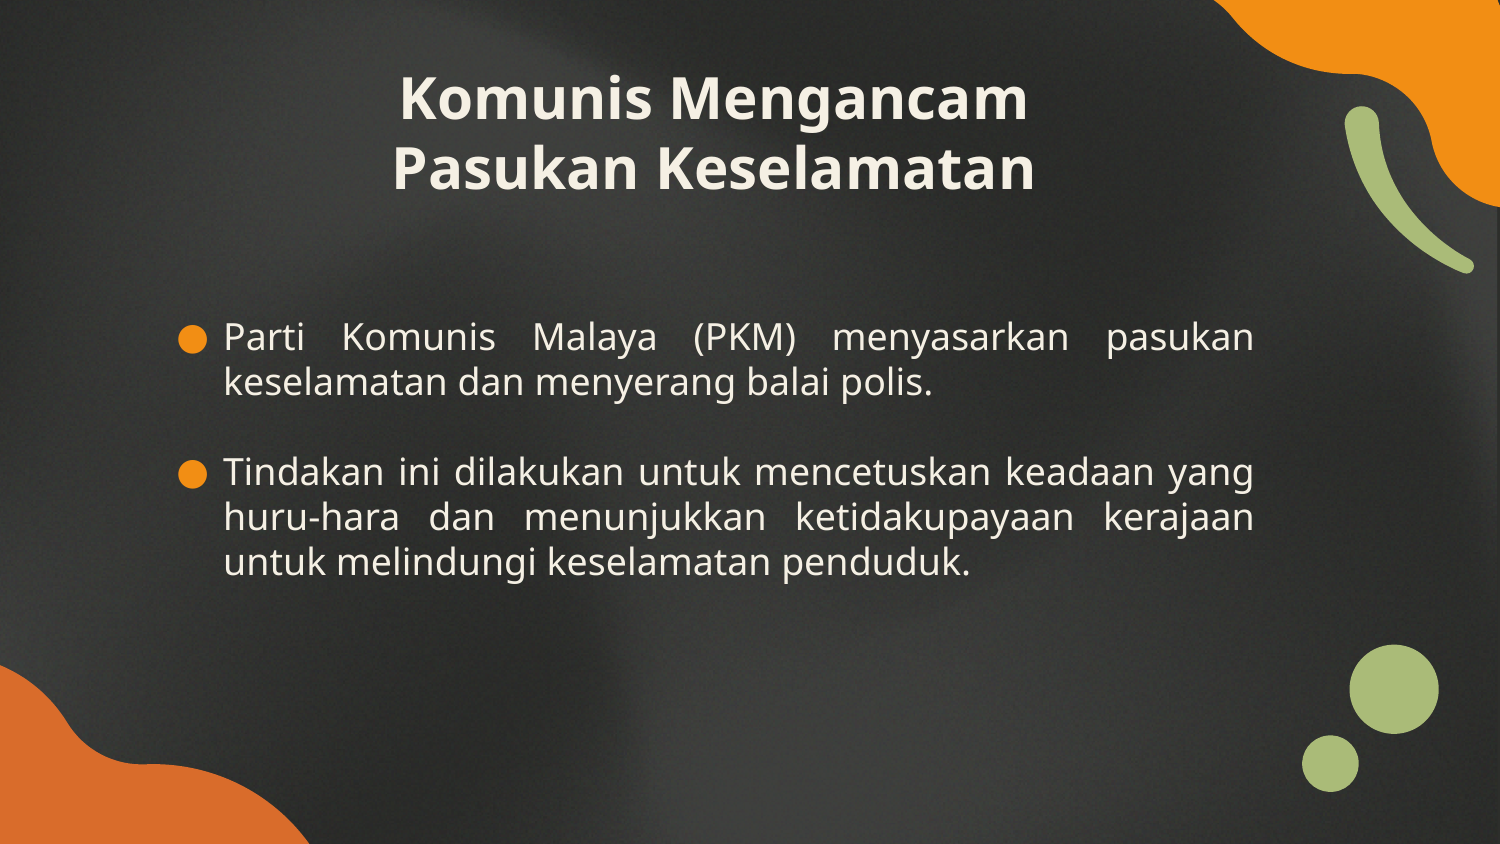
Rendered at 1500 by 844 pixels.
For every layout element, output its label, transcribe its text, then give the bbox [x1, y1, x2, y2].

picture [0, 0, 1500, 844]
title Komunis Mengancam Pasukan Keselamatan [302, 46, 1126, 225]
list Parti Komunis Malaya (PKM) menyasarkan pasukan keselamatan dan menyerang balai polis. Tindakan ini dilakukan untuk mencetuskan keadaan yang huru-hara dan menunjukkan ketidakupayaan kerajaan untuk melindungi keselamatan penduduk. [161, 297, 1271, 662]
